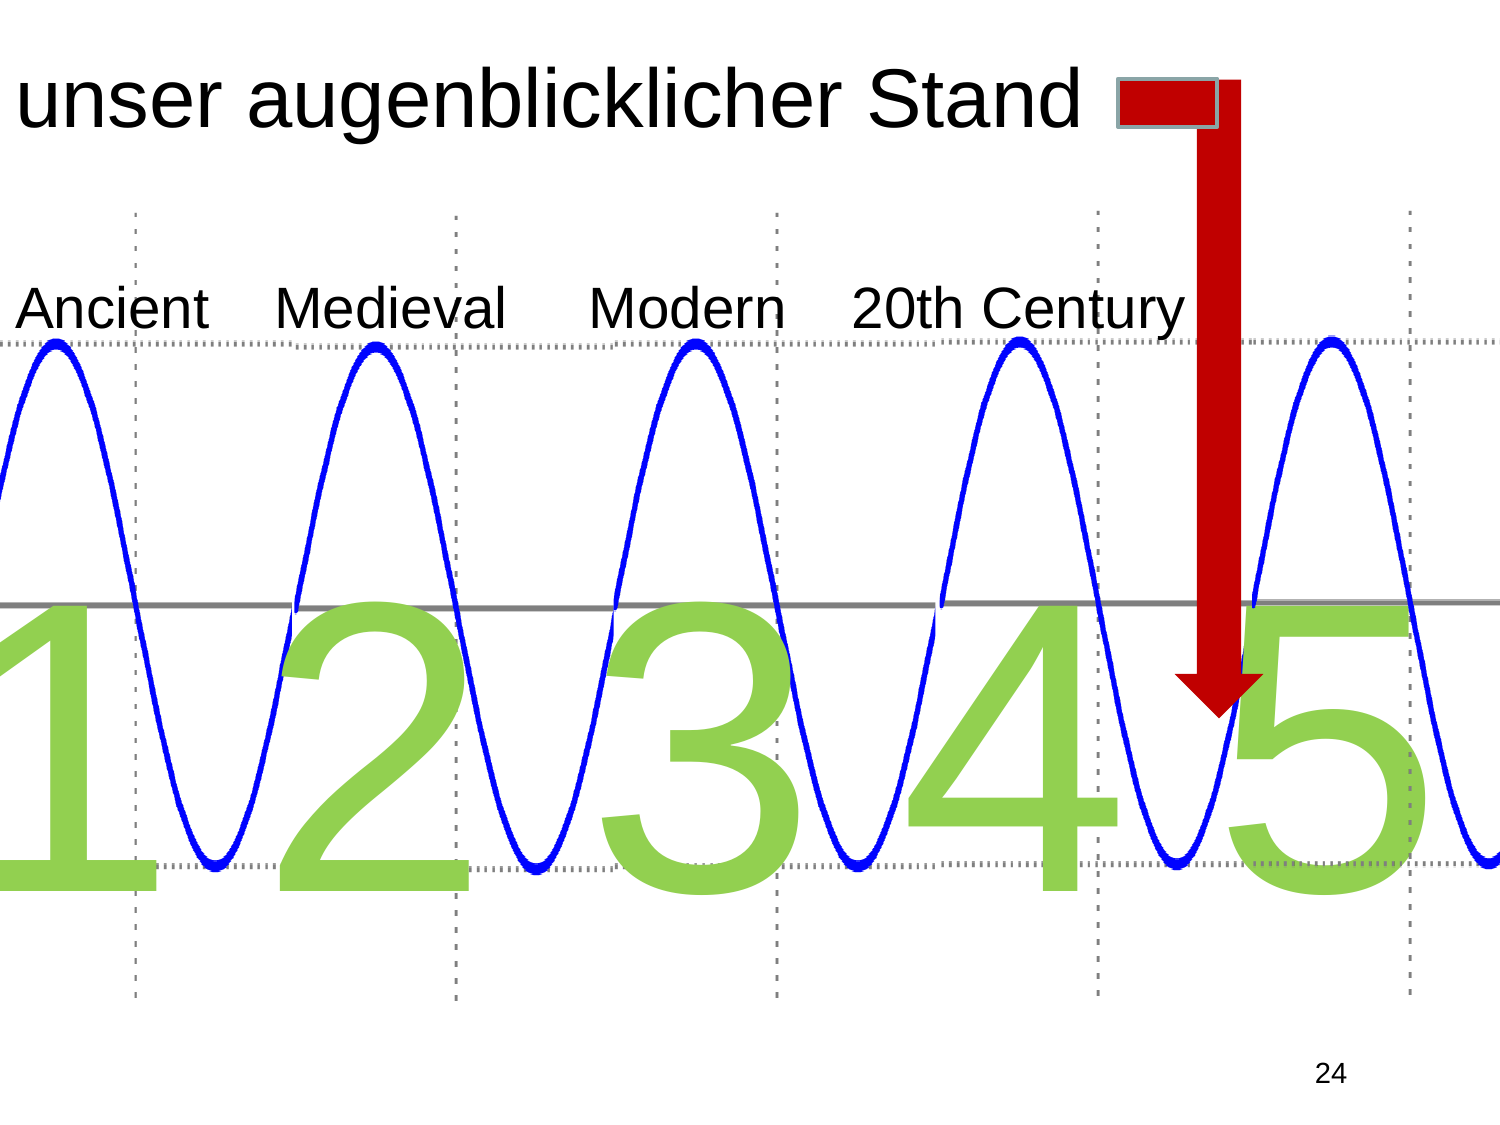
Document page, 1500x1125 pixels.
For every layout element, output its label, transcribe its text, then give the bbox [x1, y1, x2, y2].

picture [294, 184, 936, 1035]
title unser augenblicklicher Stand [0, 0, 1425, 185]
picture [0, 184, 293, 1032]
picture [939, 181, 1500, 1030]
text_box [1194, 77, 1244, 180]
text_box [1116, 77, 1219, 129]
slide_number 24 [1012, 1046, 1363, 1125]
